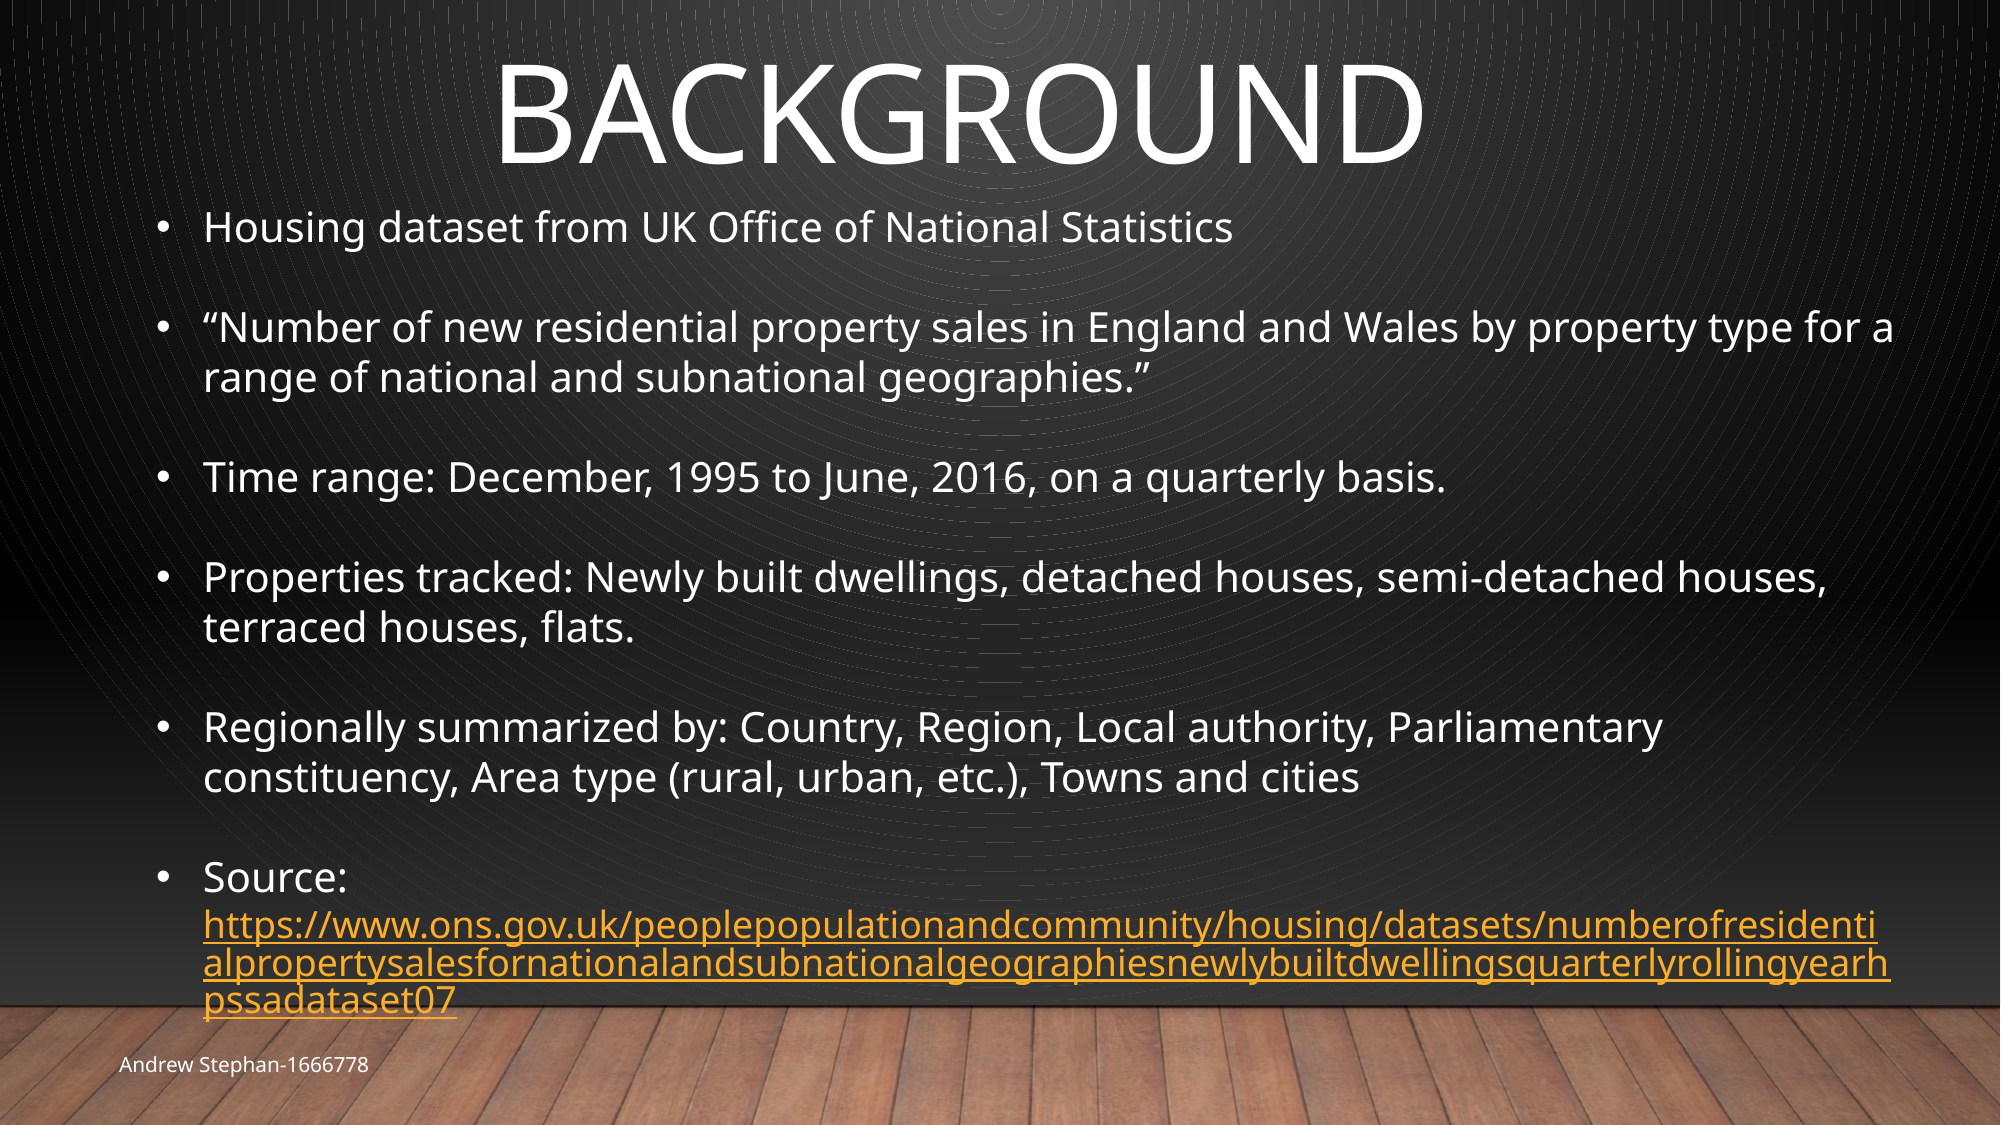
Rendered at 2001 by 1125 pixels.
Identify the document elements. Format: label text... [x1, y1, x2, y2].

title Background [223, 0, 1699, 193]
picture [0, 1005, 2000, 1125]
text_box Housing dataset from UK Office of National Statistics “Number of new residential property sales in England and Wales by property type for a range of national and subnational geographies.” Time range: December, 1995 to June, 2016, on a quarterly basis. Properties tracked: Newly built dwellings, detached houses, semi-detached houses, terraced houses, flats. Regionally summarized by: Country, Region, Local authority, Parliamentary constituency, Area type (rural, urban, etc.), Towns and cities Source: https://www.ons.gov.uk/peoplepopulationandcommunity/housing/datasets/numberofresidentialpropertysalesfornationalandsubnationalgeographiesnewlybuiltdwellingsquarterlyrollingyearhpssadataset07 [141, 193, 1913, 960]
footer Andrew Stephan-1666778 [104, 1038, 1028, 1090]
